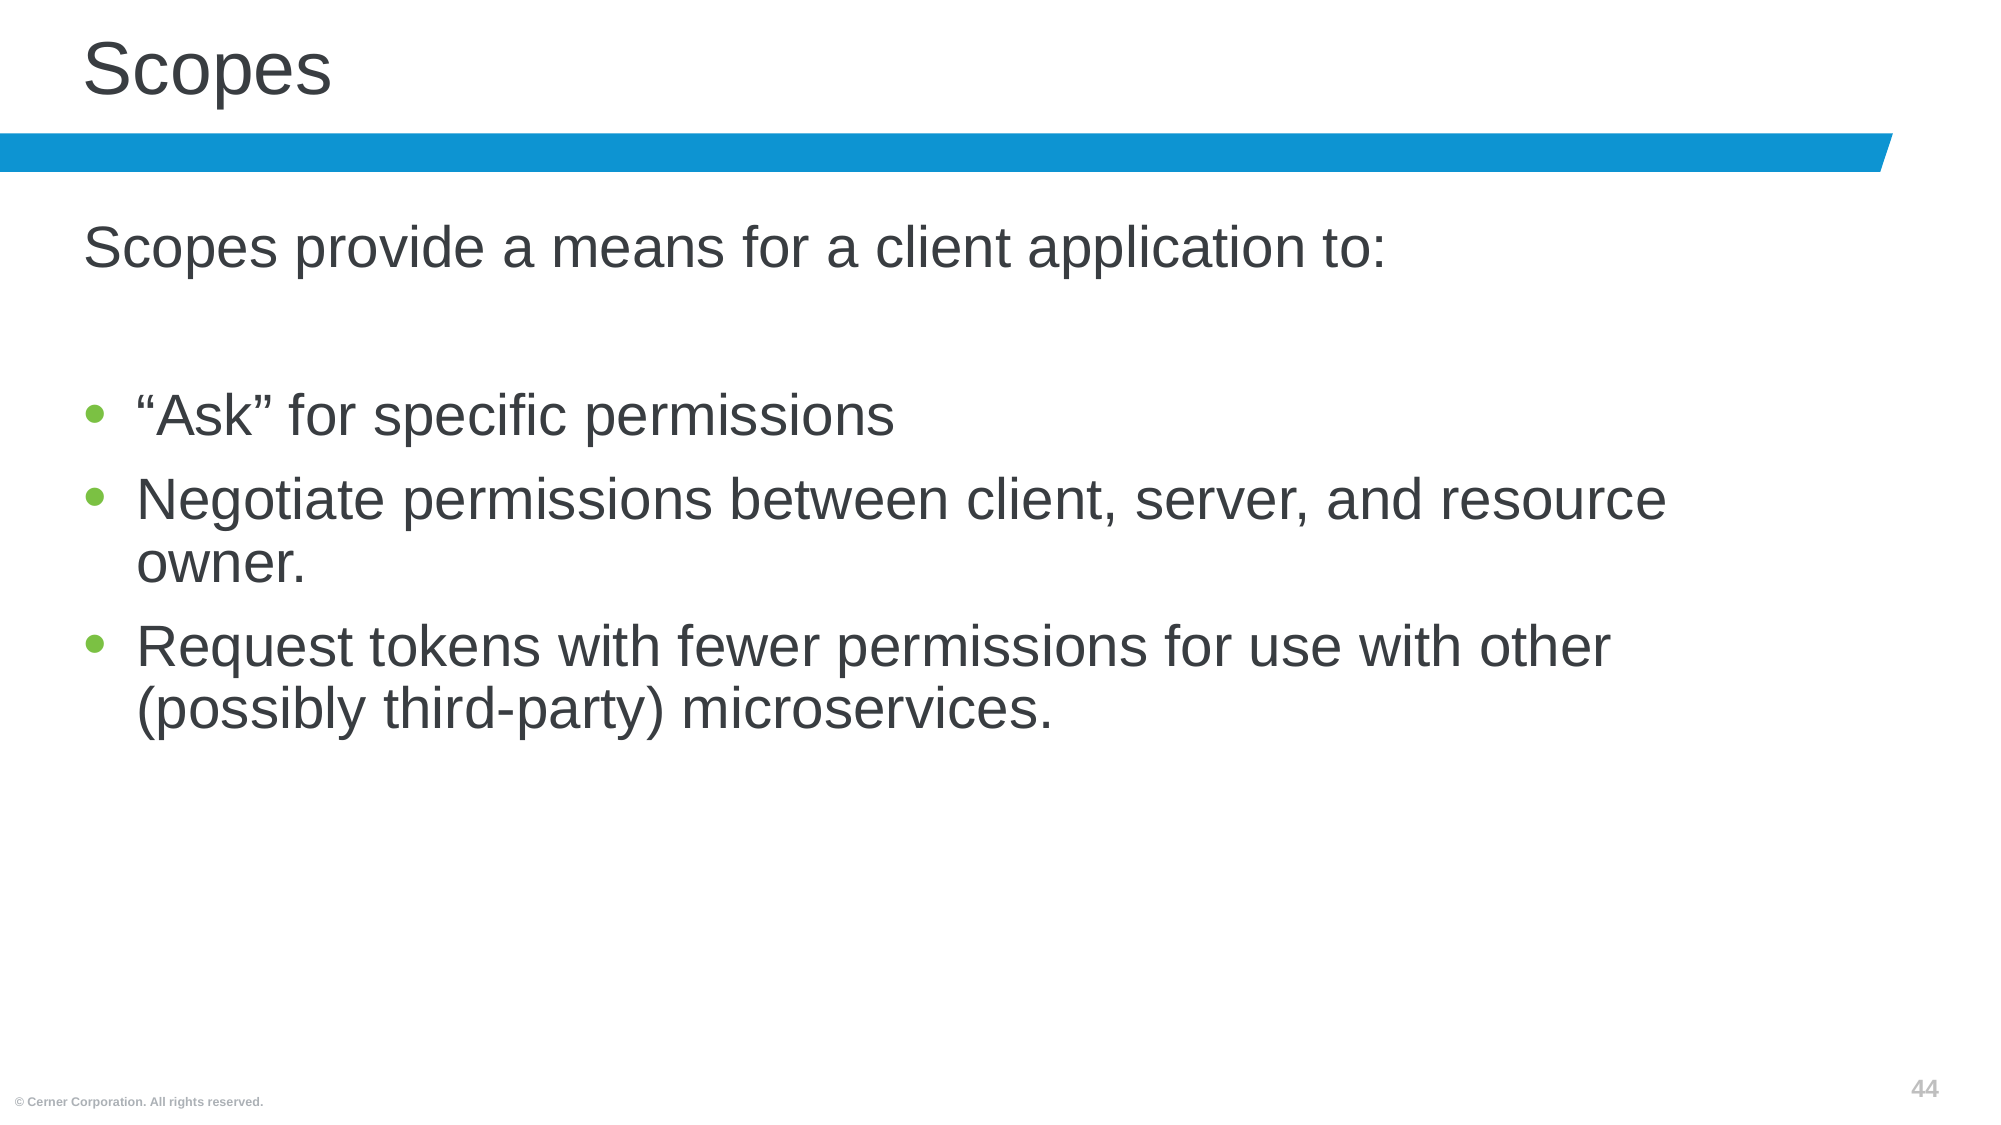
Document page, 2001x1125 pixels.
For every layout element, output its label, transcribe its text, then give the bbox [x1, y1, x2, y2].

list Scopes provide a means for a client application to: “Ask” for specific permissions Negotiate permissions between client, server, and resource owner. Request tokens with fewer permissions for use with other (possibly third-party) microservices. [69, 210, 1794, 953]
title Scopes [67, 0, 1793, 142]
